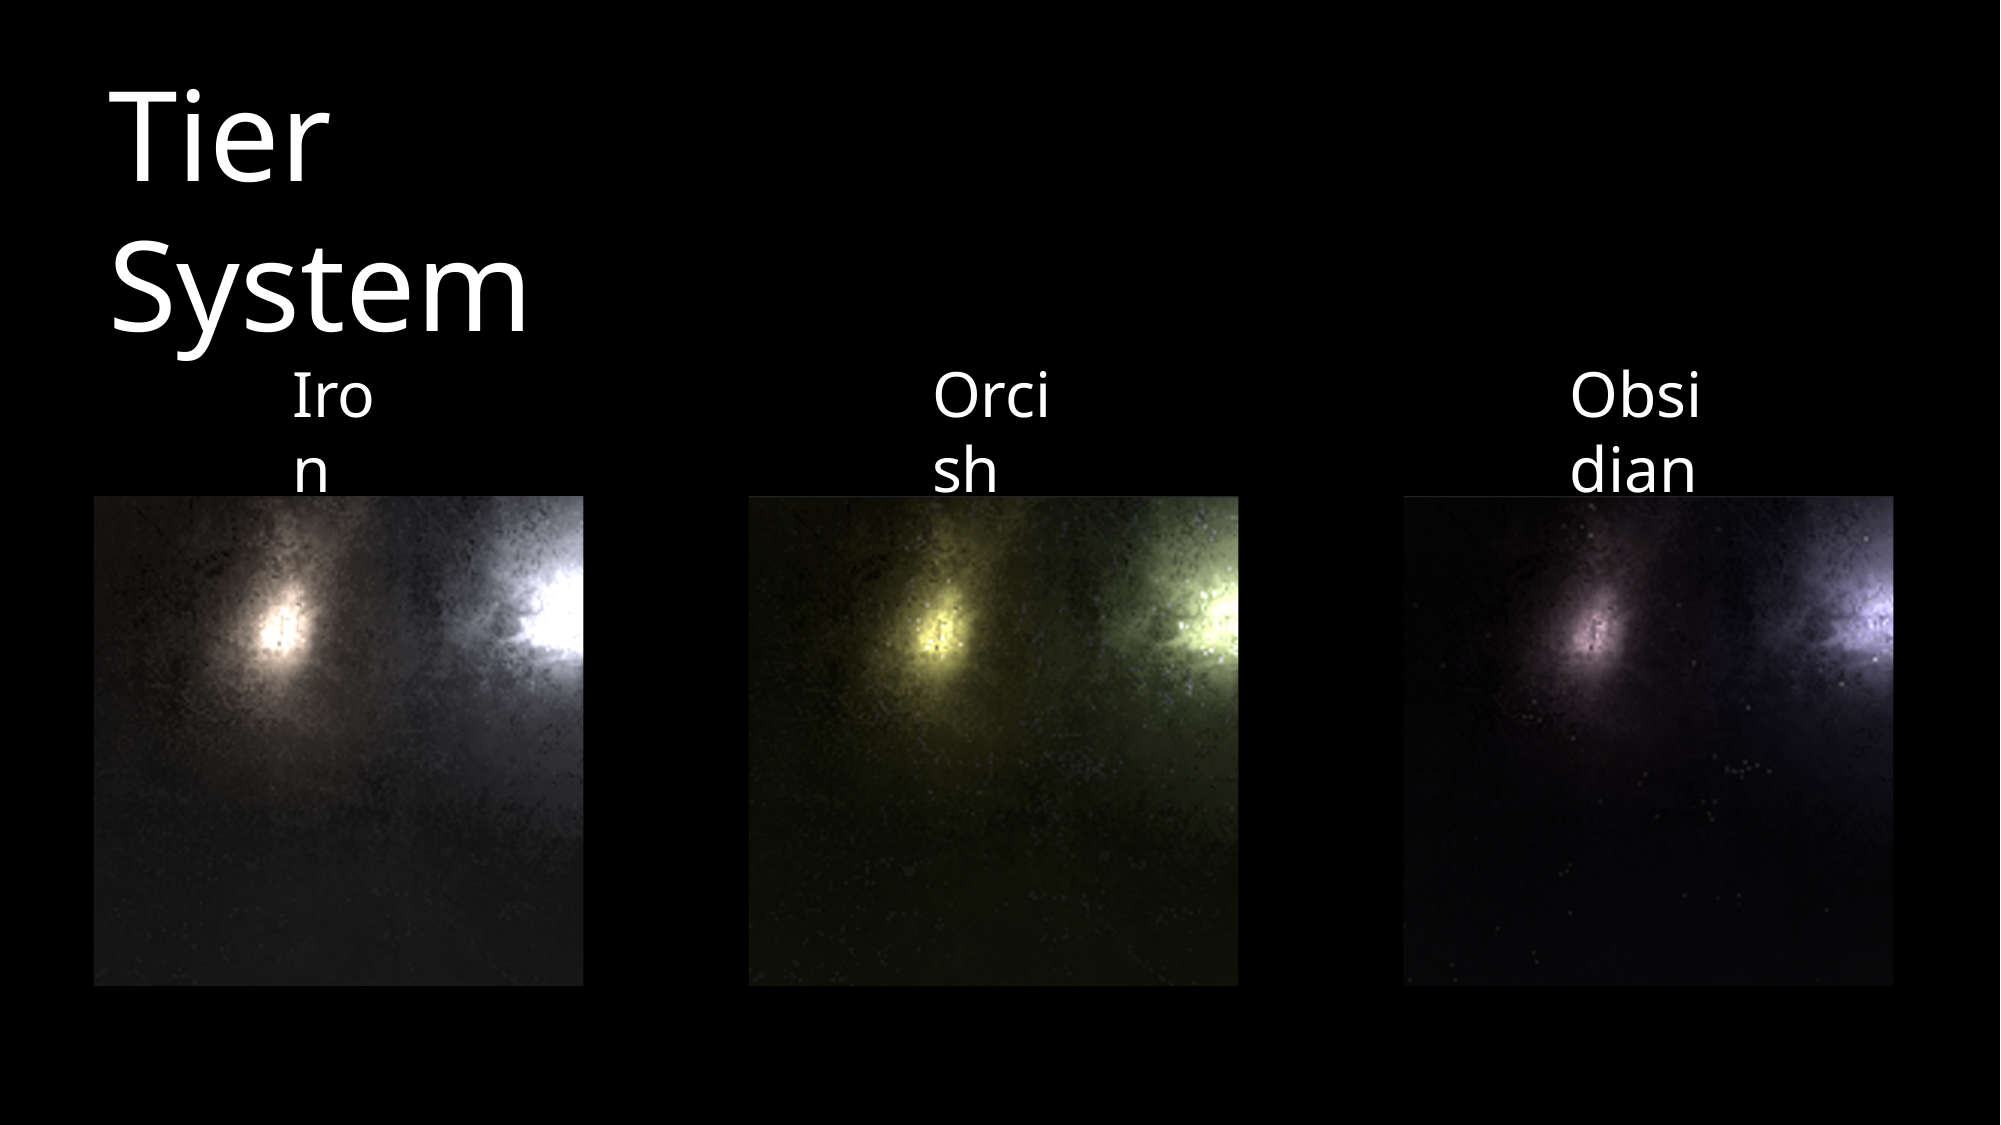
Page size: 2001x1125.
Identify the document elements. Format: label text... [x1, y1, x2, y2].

picture [748, 496, 1239, 986]
text_box Orcish [917, 348, 1070, 496]
picture [93, 496, 584, 986]
picture [1403, 496, 1894, 986]
text_box Tier System [93, 49, 552, 365]
text_box Iron [277, 348, 400, 496]
text_box Obsidian [1554, 348, 1742, 496]
